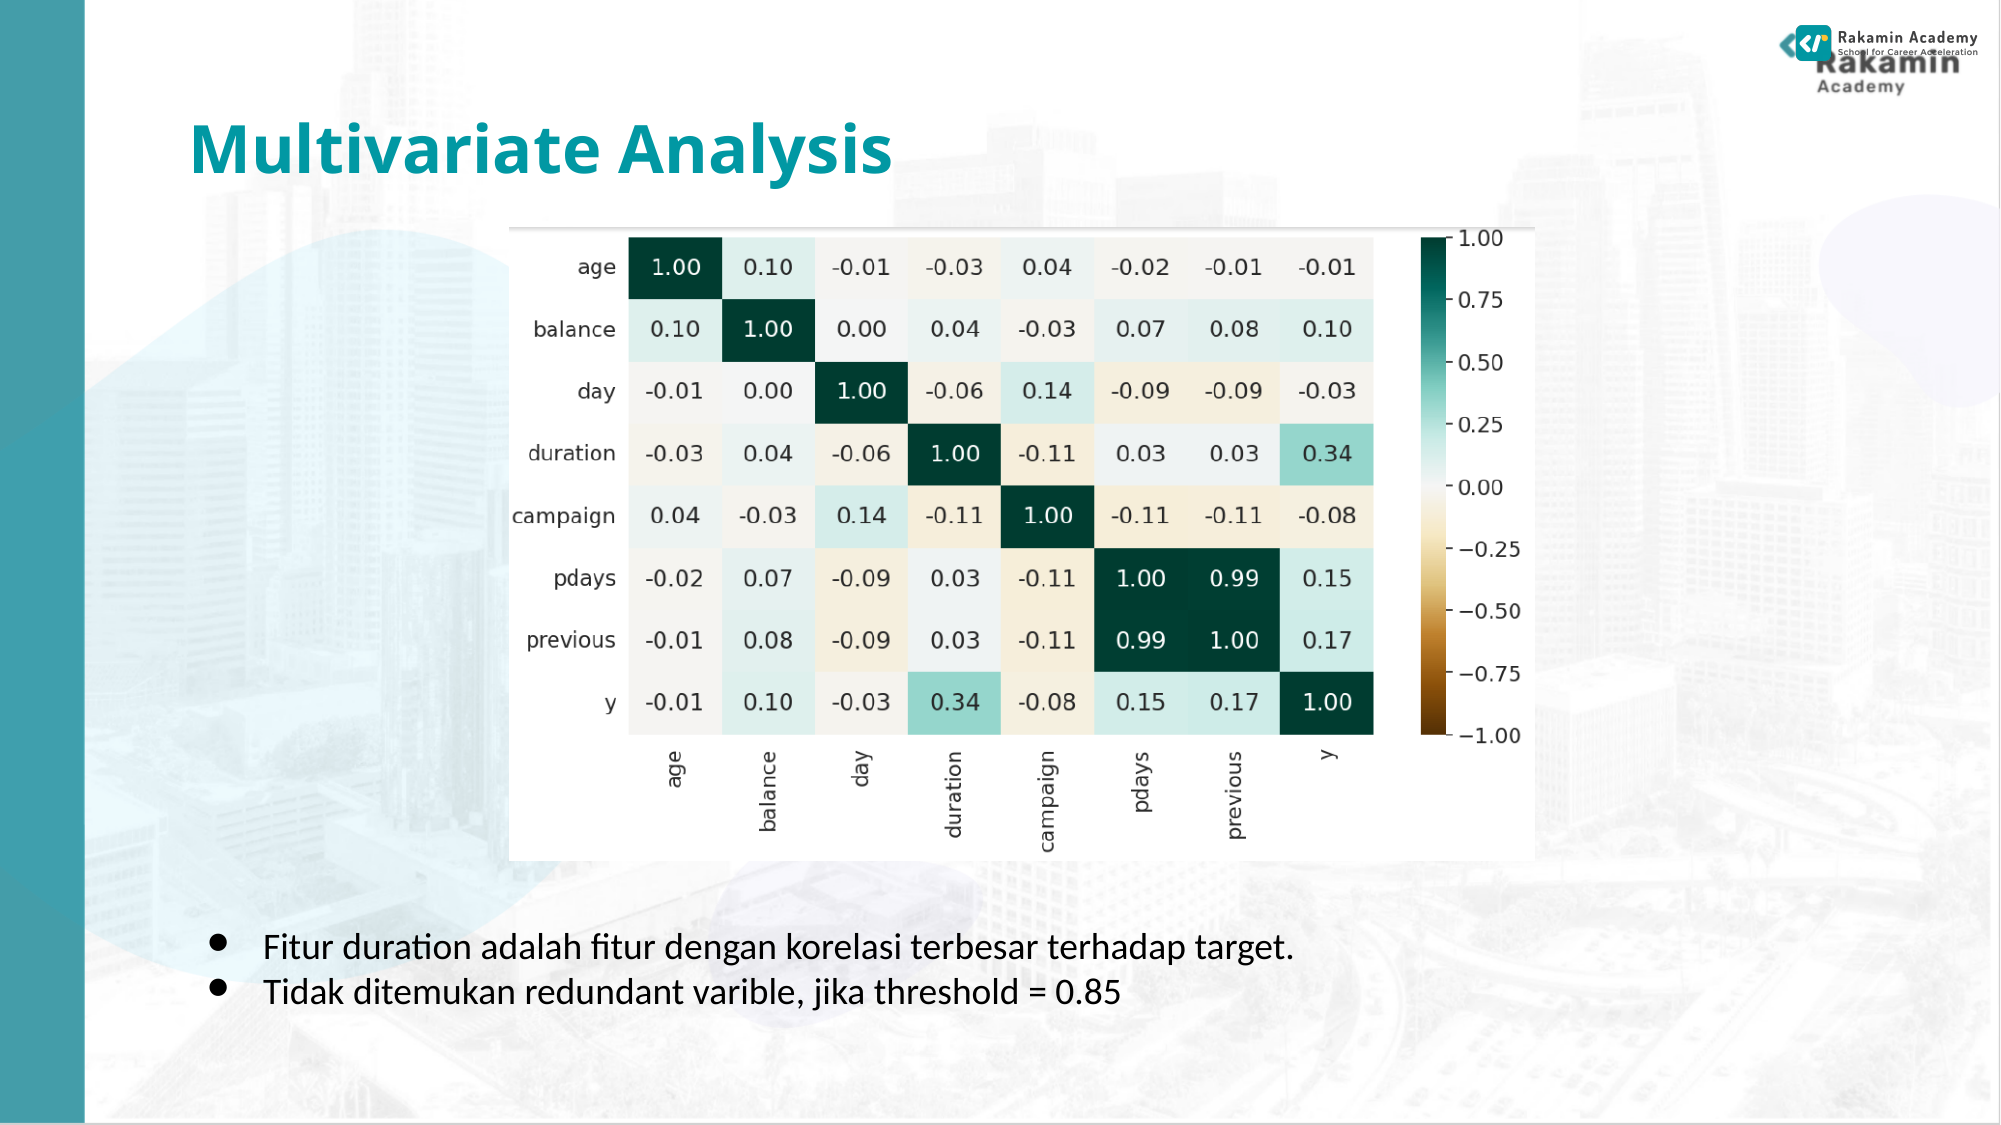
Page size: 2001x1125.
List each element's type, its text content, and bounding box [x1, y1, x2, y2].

text_box Multivariate Analysis [173, 96, 1380, 182]
picture [0, 0, 2001, 1125]
